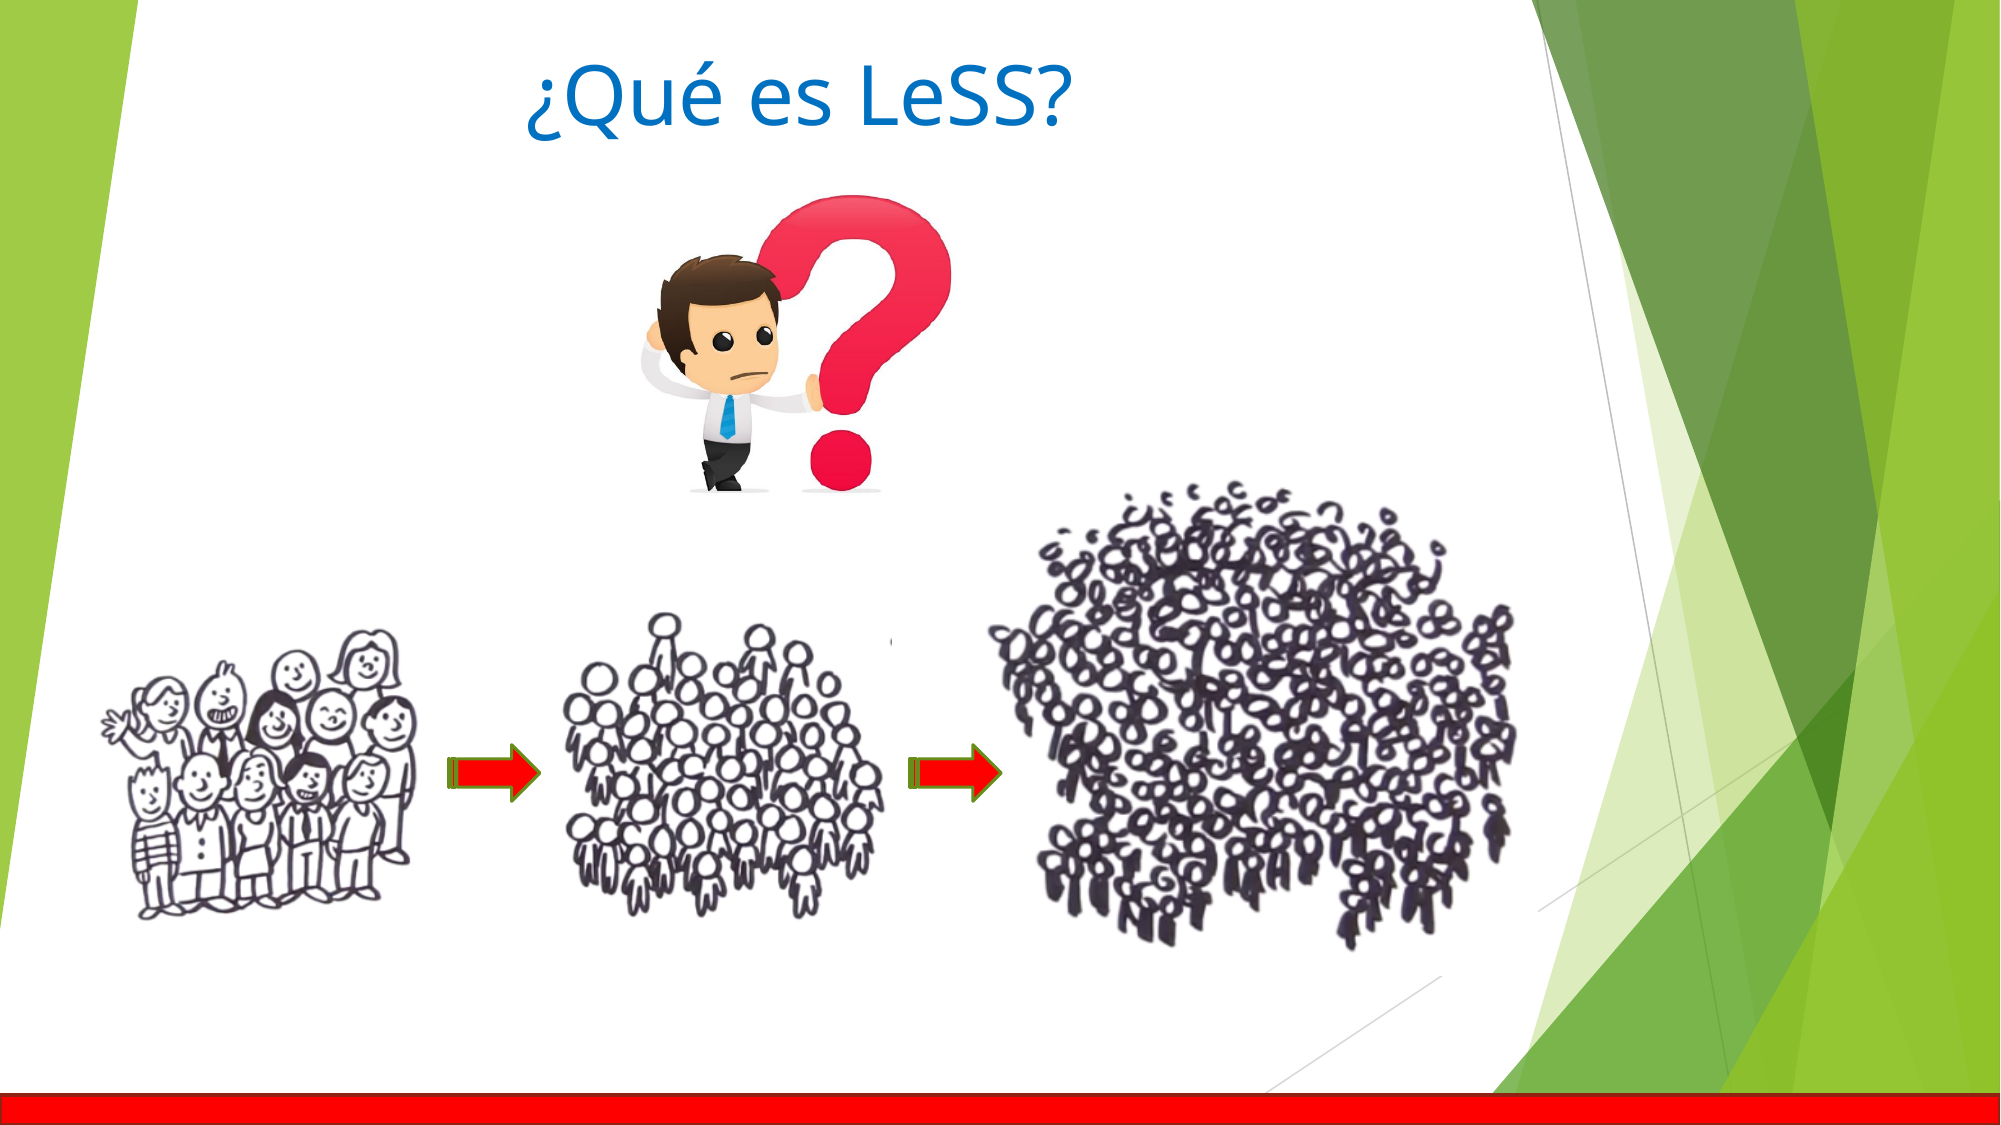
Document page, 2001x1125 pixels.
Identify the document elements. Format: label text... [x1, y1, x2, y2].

picture [639, 188, 962, 462]
title ¿Qué es LeSS? [507, 44, 1094, 150]
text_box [97, 462, 1538, 976]
text_box [0, 1094, 2000, 1125]
